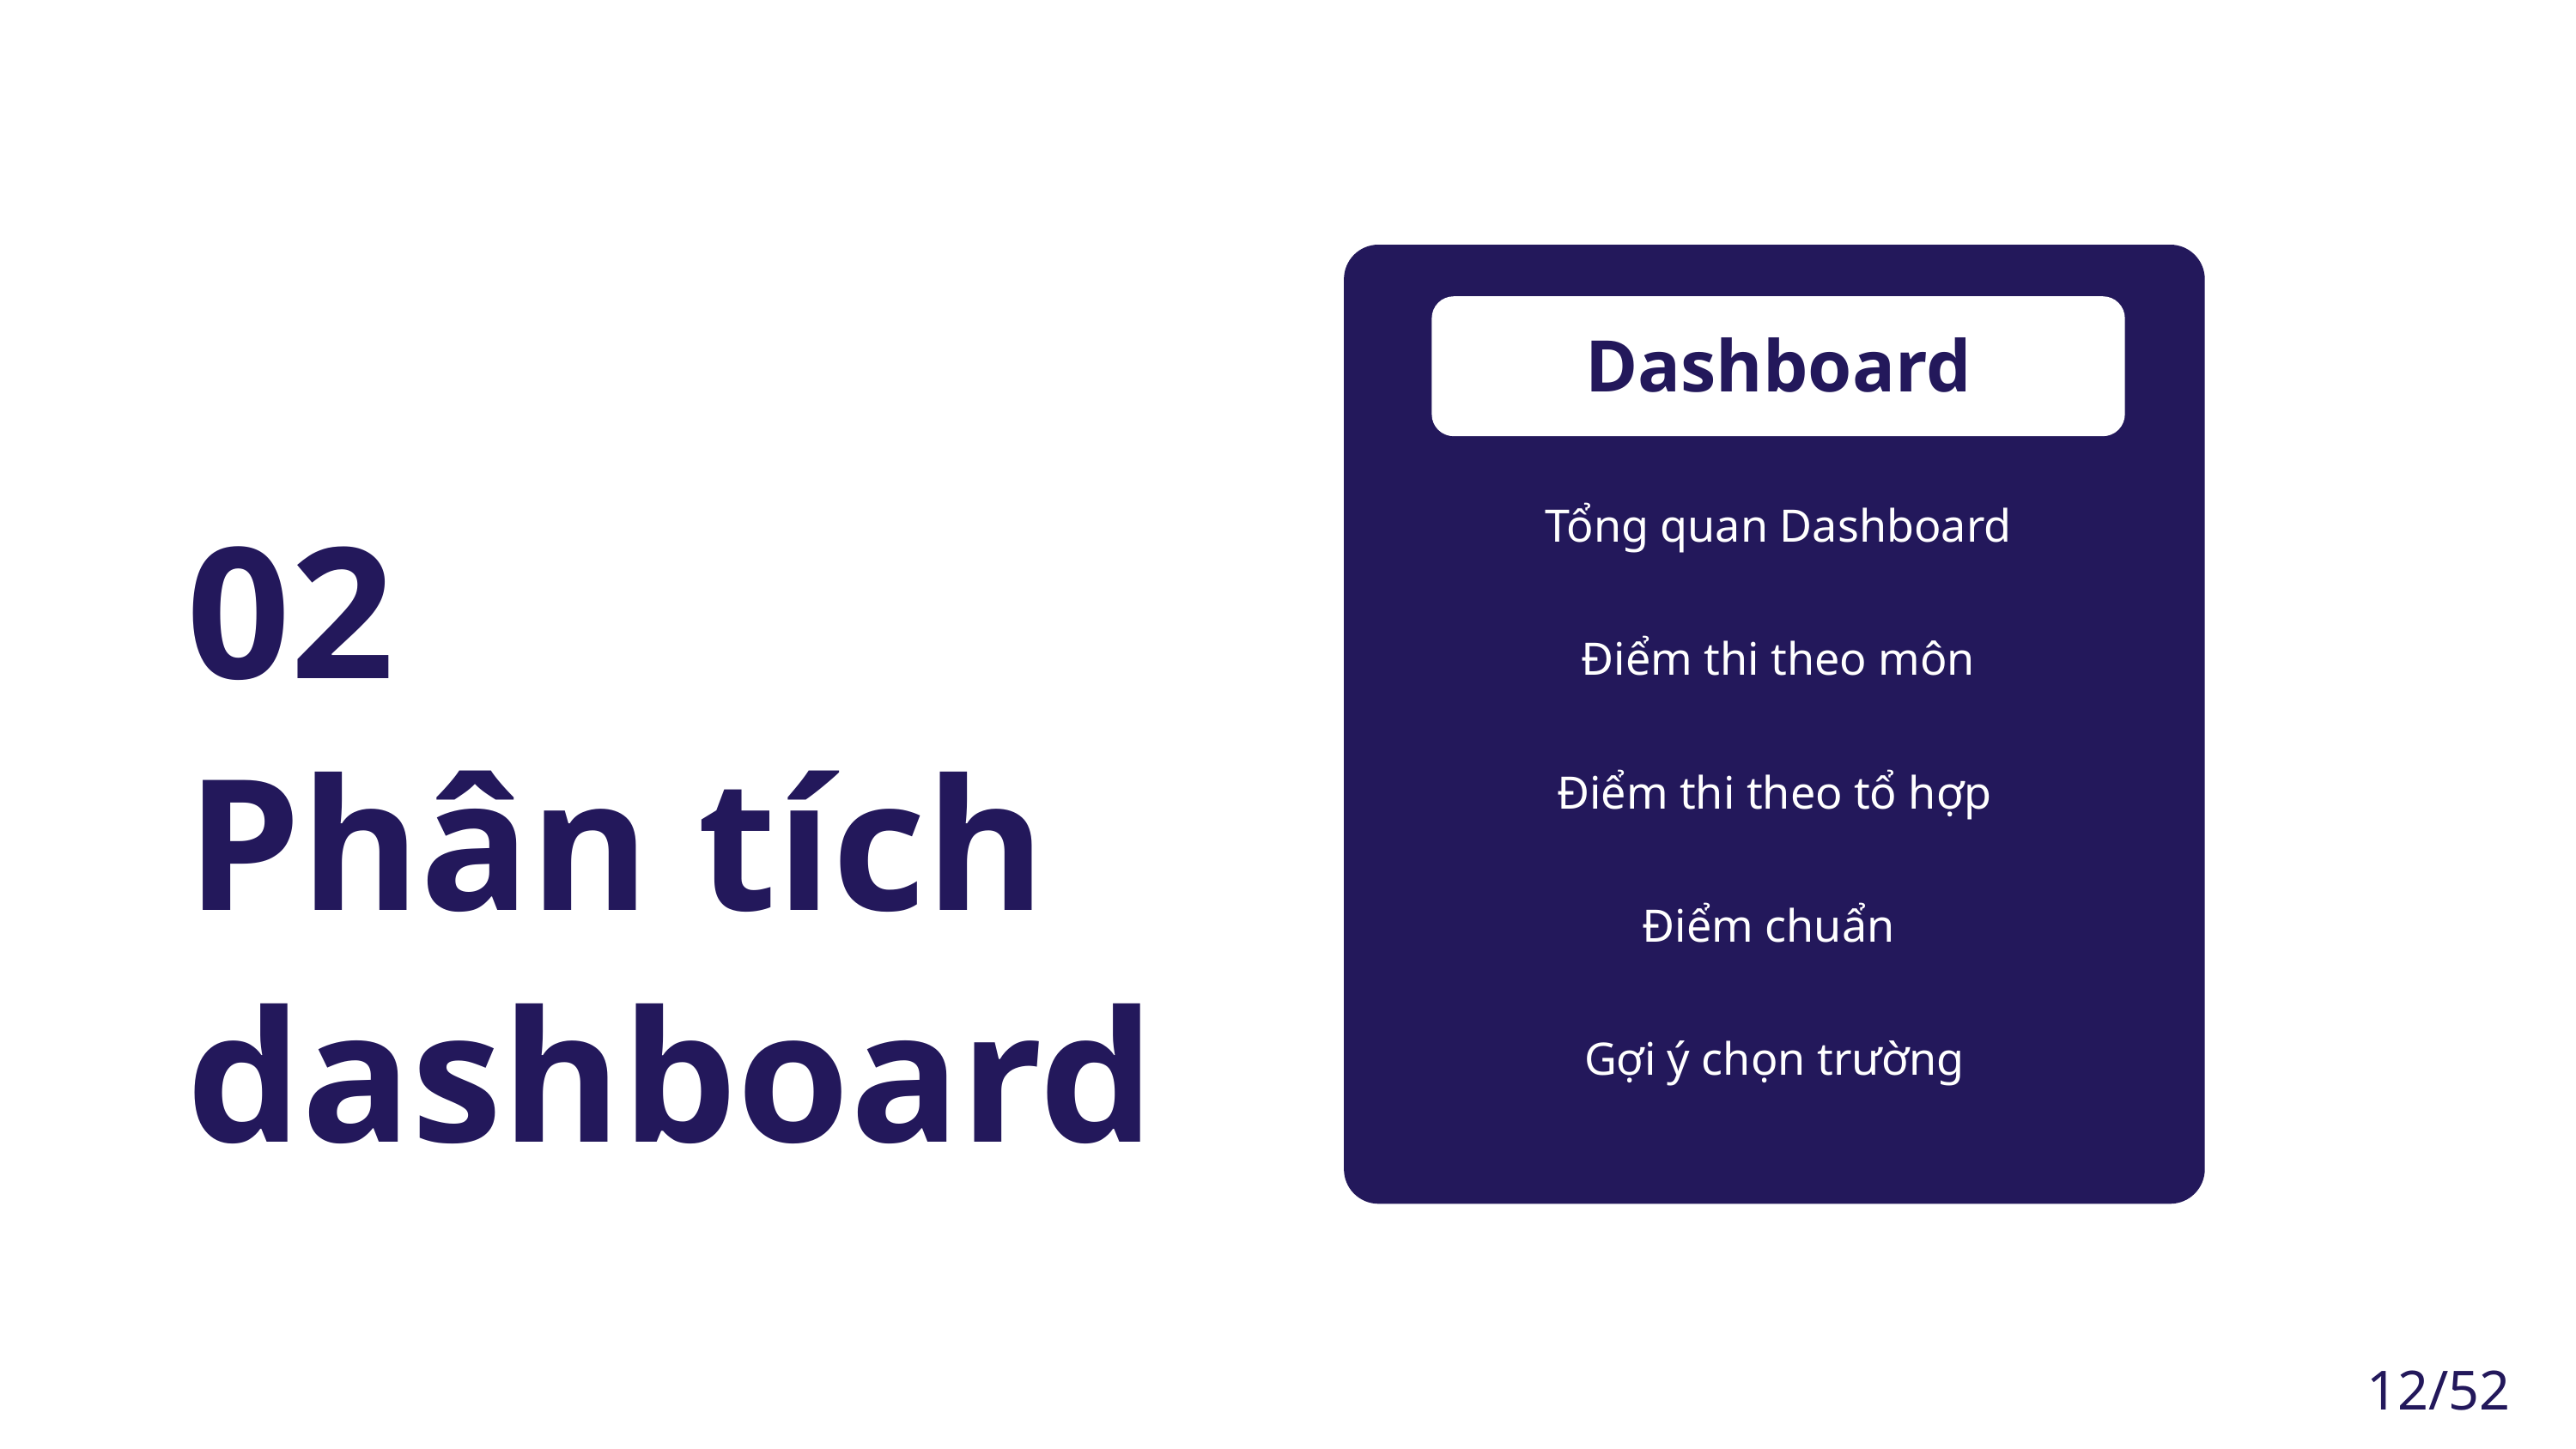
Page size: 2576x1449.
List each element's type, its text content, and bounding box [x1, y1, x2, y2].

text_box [1431, 589, 2125, 706]
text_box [1427, 722, 2122, 839]
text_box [1431, 255, 2125, 437]
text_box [1343, 223, 2205, 1204]
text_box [1427, 988, 2122, 1105]
text_box 12/52 [2117, 1333, 2511, 1422]
text_box 02 Phân tích dashboard [186, 483, 1218, 1179]
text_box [1431, 454, 2125, 573]
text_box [1427, 855, 2122, 972]
